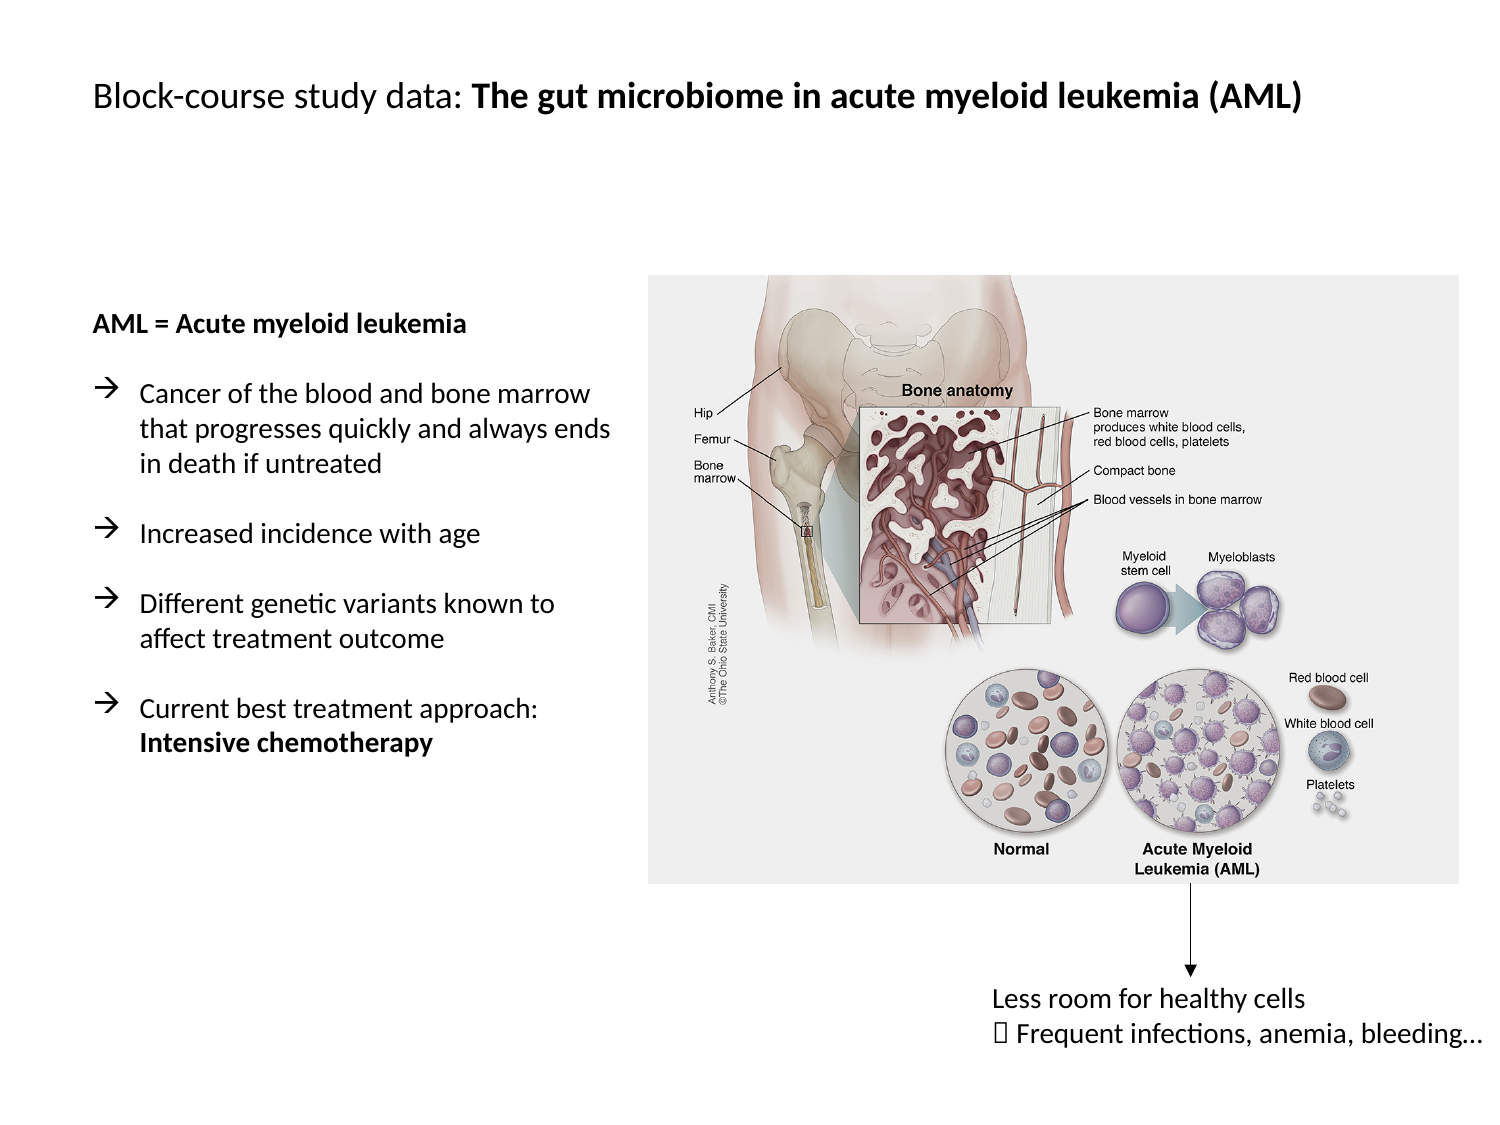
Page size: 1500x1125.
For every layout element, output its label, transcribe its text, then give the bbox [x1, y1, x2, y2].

text_box AML = Acute myeloid leukemia Cancer of the blood and bone marrow that progresses quickly and always ends in death if untreated Increased incidence with age Different genetic variants known to affect treatment outcome Current best treatment approach: Intensive chemotherapy [77, 296, 638, 767]
picture [648, 275, 1459, 884]
text_box Less room for healthy cells  Frequent infections, anemia, bleeding… [977, 971, 1499, 1057]
text_box Block-course study data: The gut microbiome in acute myeloid leukemia (AML) [77, 63, 1423, 169]
